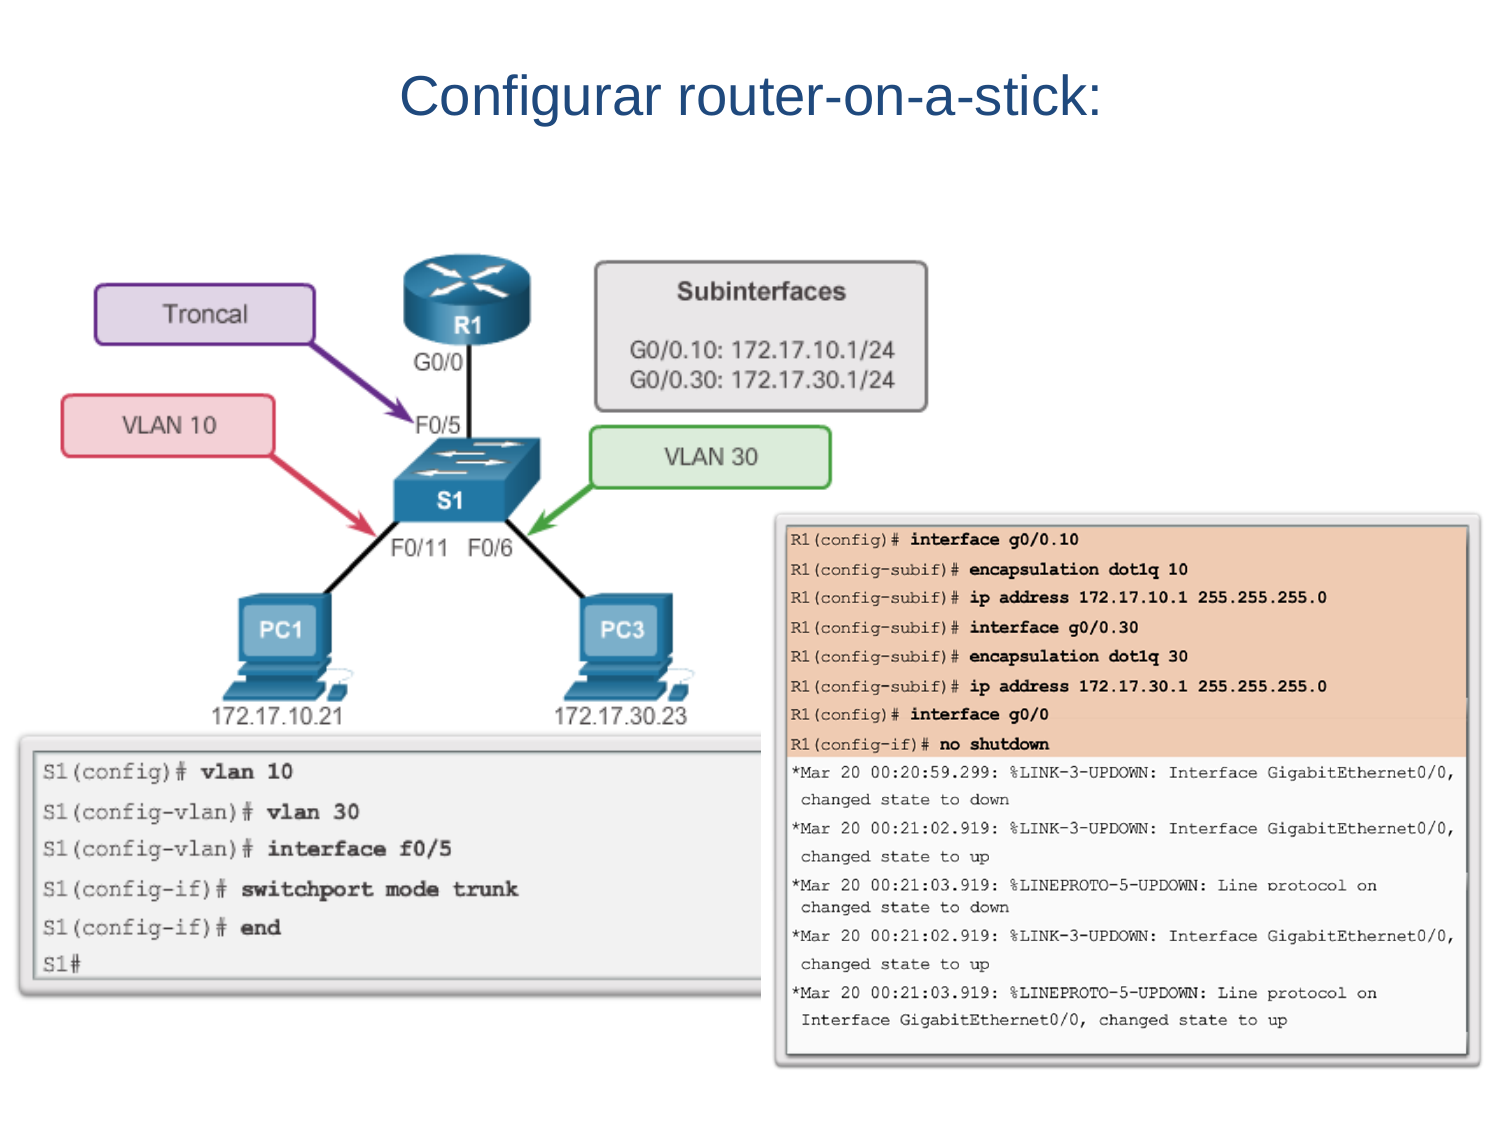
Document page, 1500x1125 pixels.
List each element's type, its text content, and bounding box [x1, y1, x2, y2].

title Configurar router-on-a-stick: [31, 64, 1471, 203]
picture [4, 243, 1500, 1072]
